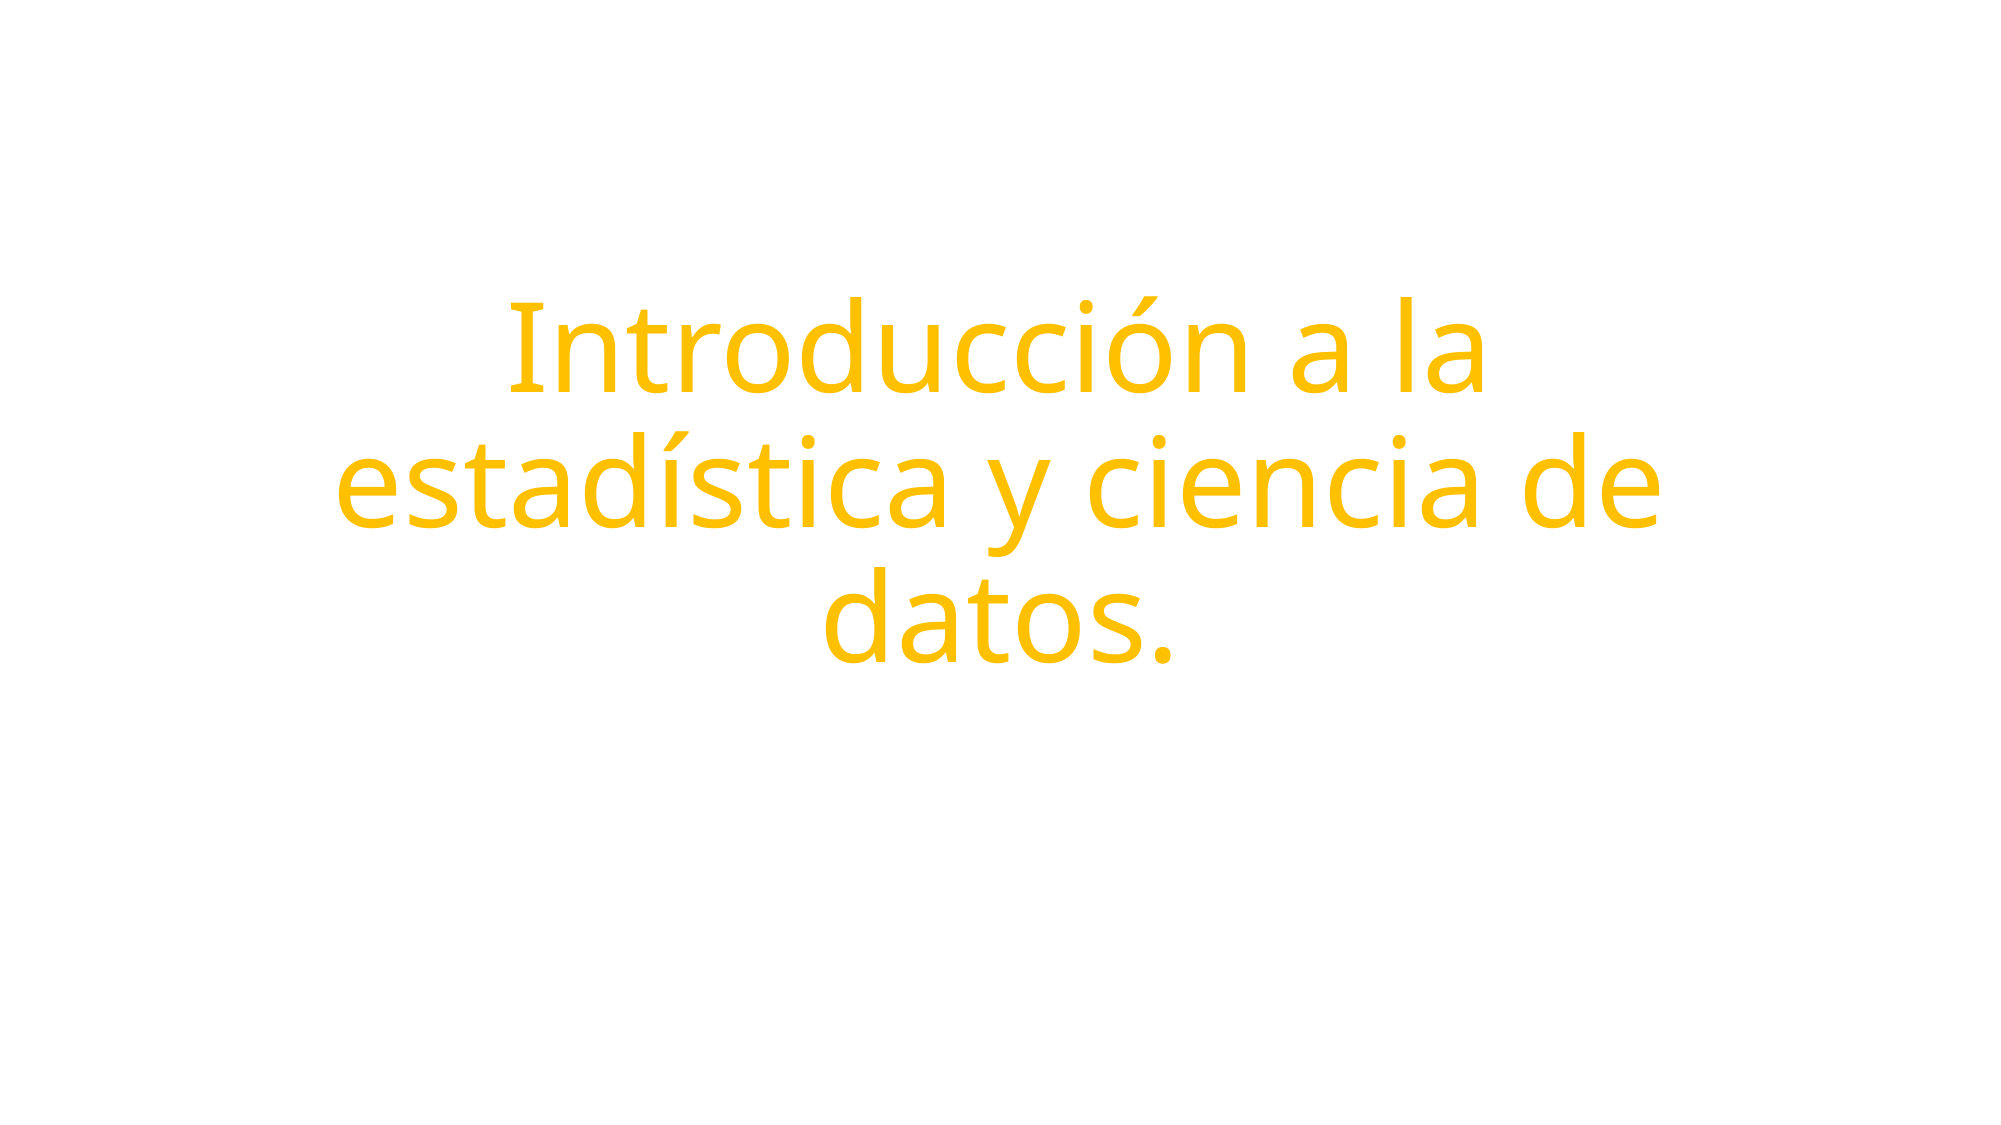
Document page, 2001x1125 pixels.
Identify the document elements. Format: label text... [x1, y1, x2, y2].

title Introducción a la estadística y ciencia de datos. [249, 305, 1750, 698]
